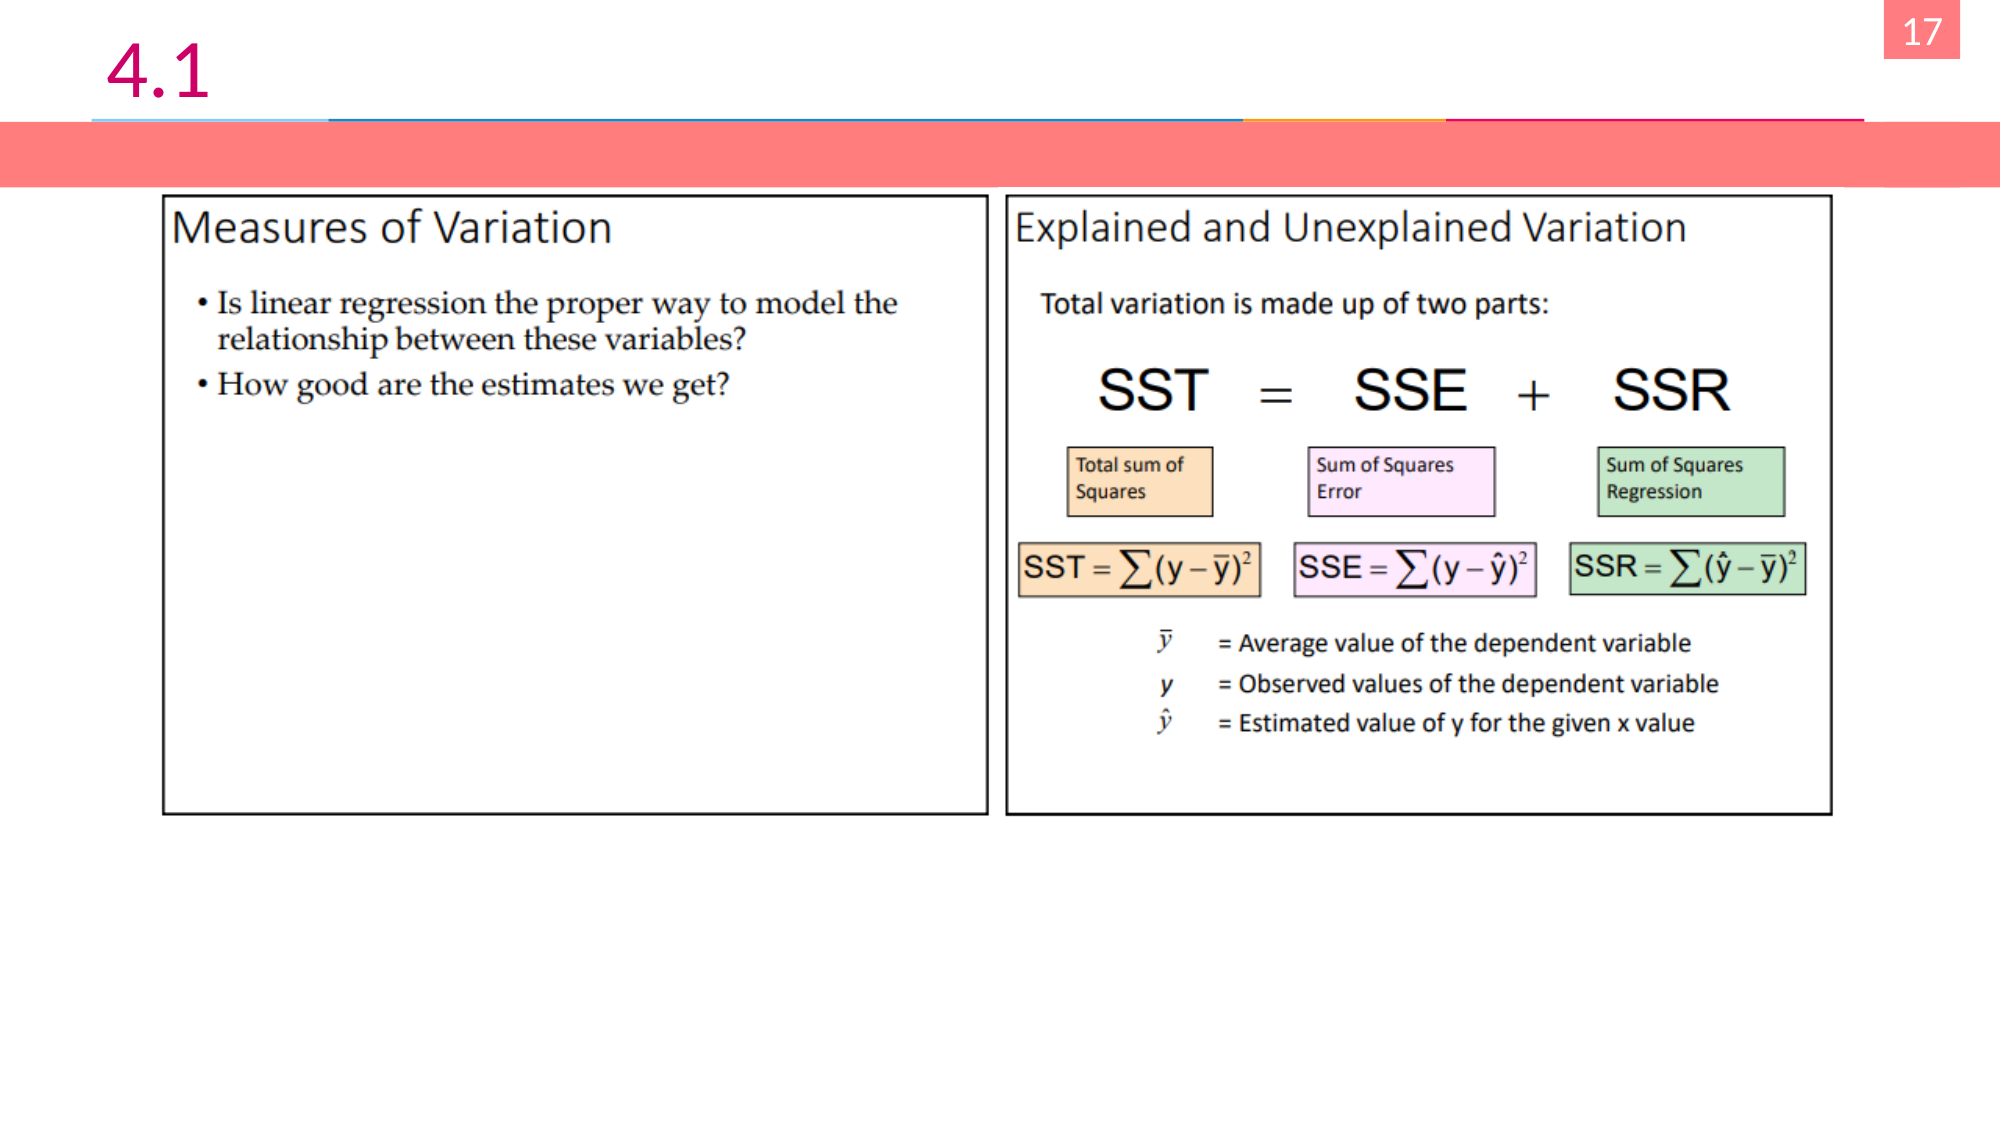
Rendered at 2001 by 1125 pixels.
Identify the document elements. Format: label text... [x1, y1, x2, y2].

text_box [91, 118, 1865, 122]
text_box [0, 121, 2000, 188]
slide_number 17 [1883, 0, 1961, 59]
picture [153, 187, 1844, 824]
text_box 4.1 [91, 6, 1865, 118]
